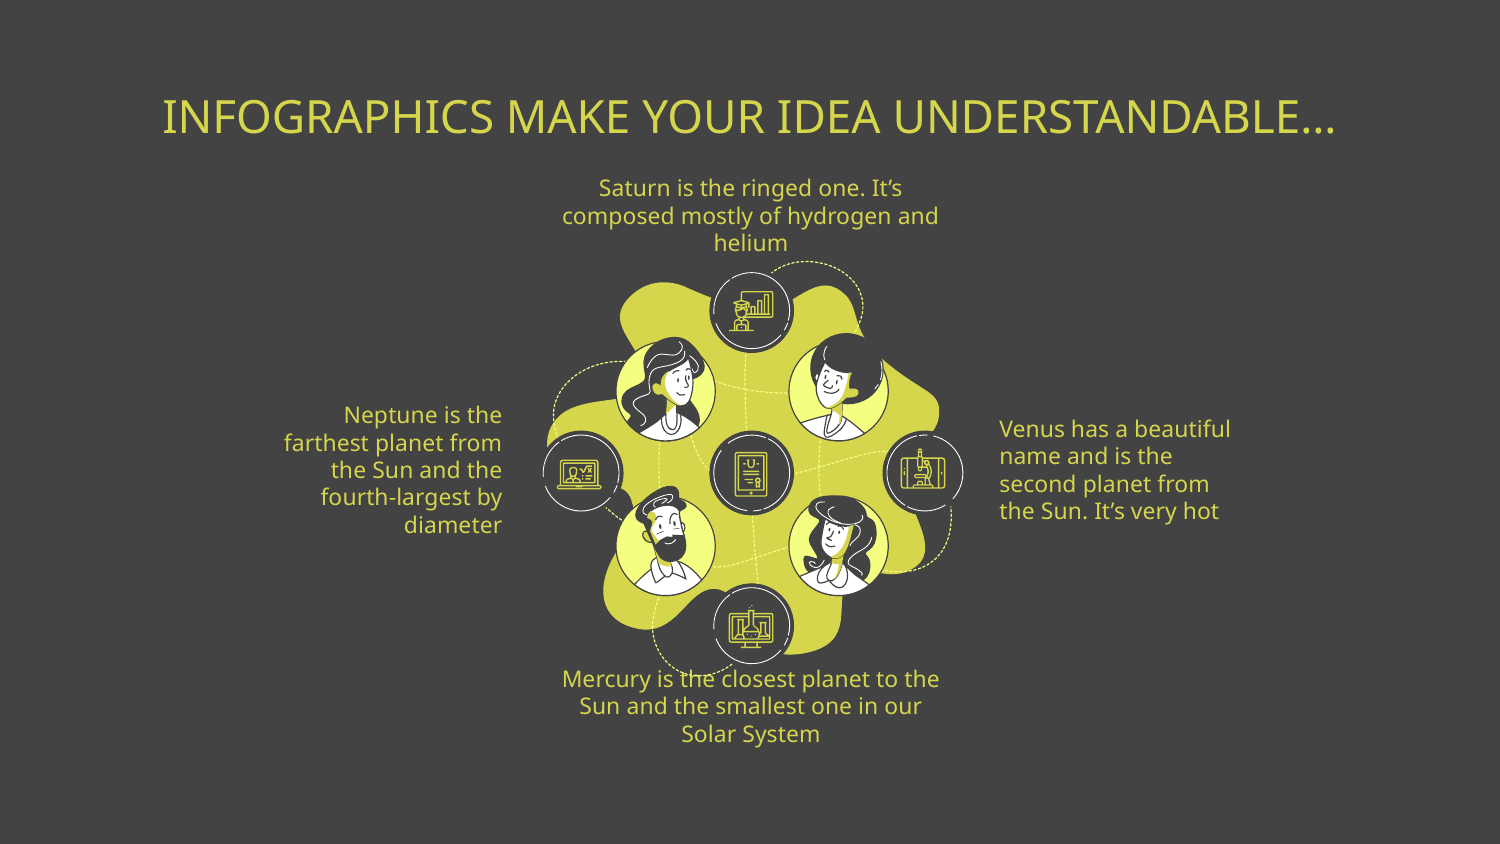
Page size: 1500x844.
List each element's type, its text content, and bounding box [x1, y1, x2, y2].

text_box Venus has a beautiful name and is the second planet from the Sun. It’s very hot [997, 422, 1247, 516]
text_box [532, 260, 968, 677]
text_box Saturn is the ringed one. It’s composed mostly of hydrogen and helium [556, 182, 943, 257]
text_box Neptune is the farthest planet from the Sun and the fourth-largest by diameter [253, 422, 503, 516]
title INFOGRAPHICS MAKE YOUR IDEA UNDERSTANDABLE… [115, 56, 1385, 144]
text_box Mercury is the closest planet to the Sun and the smallest one in our Solar System [556, 685, 943, 742]
